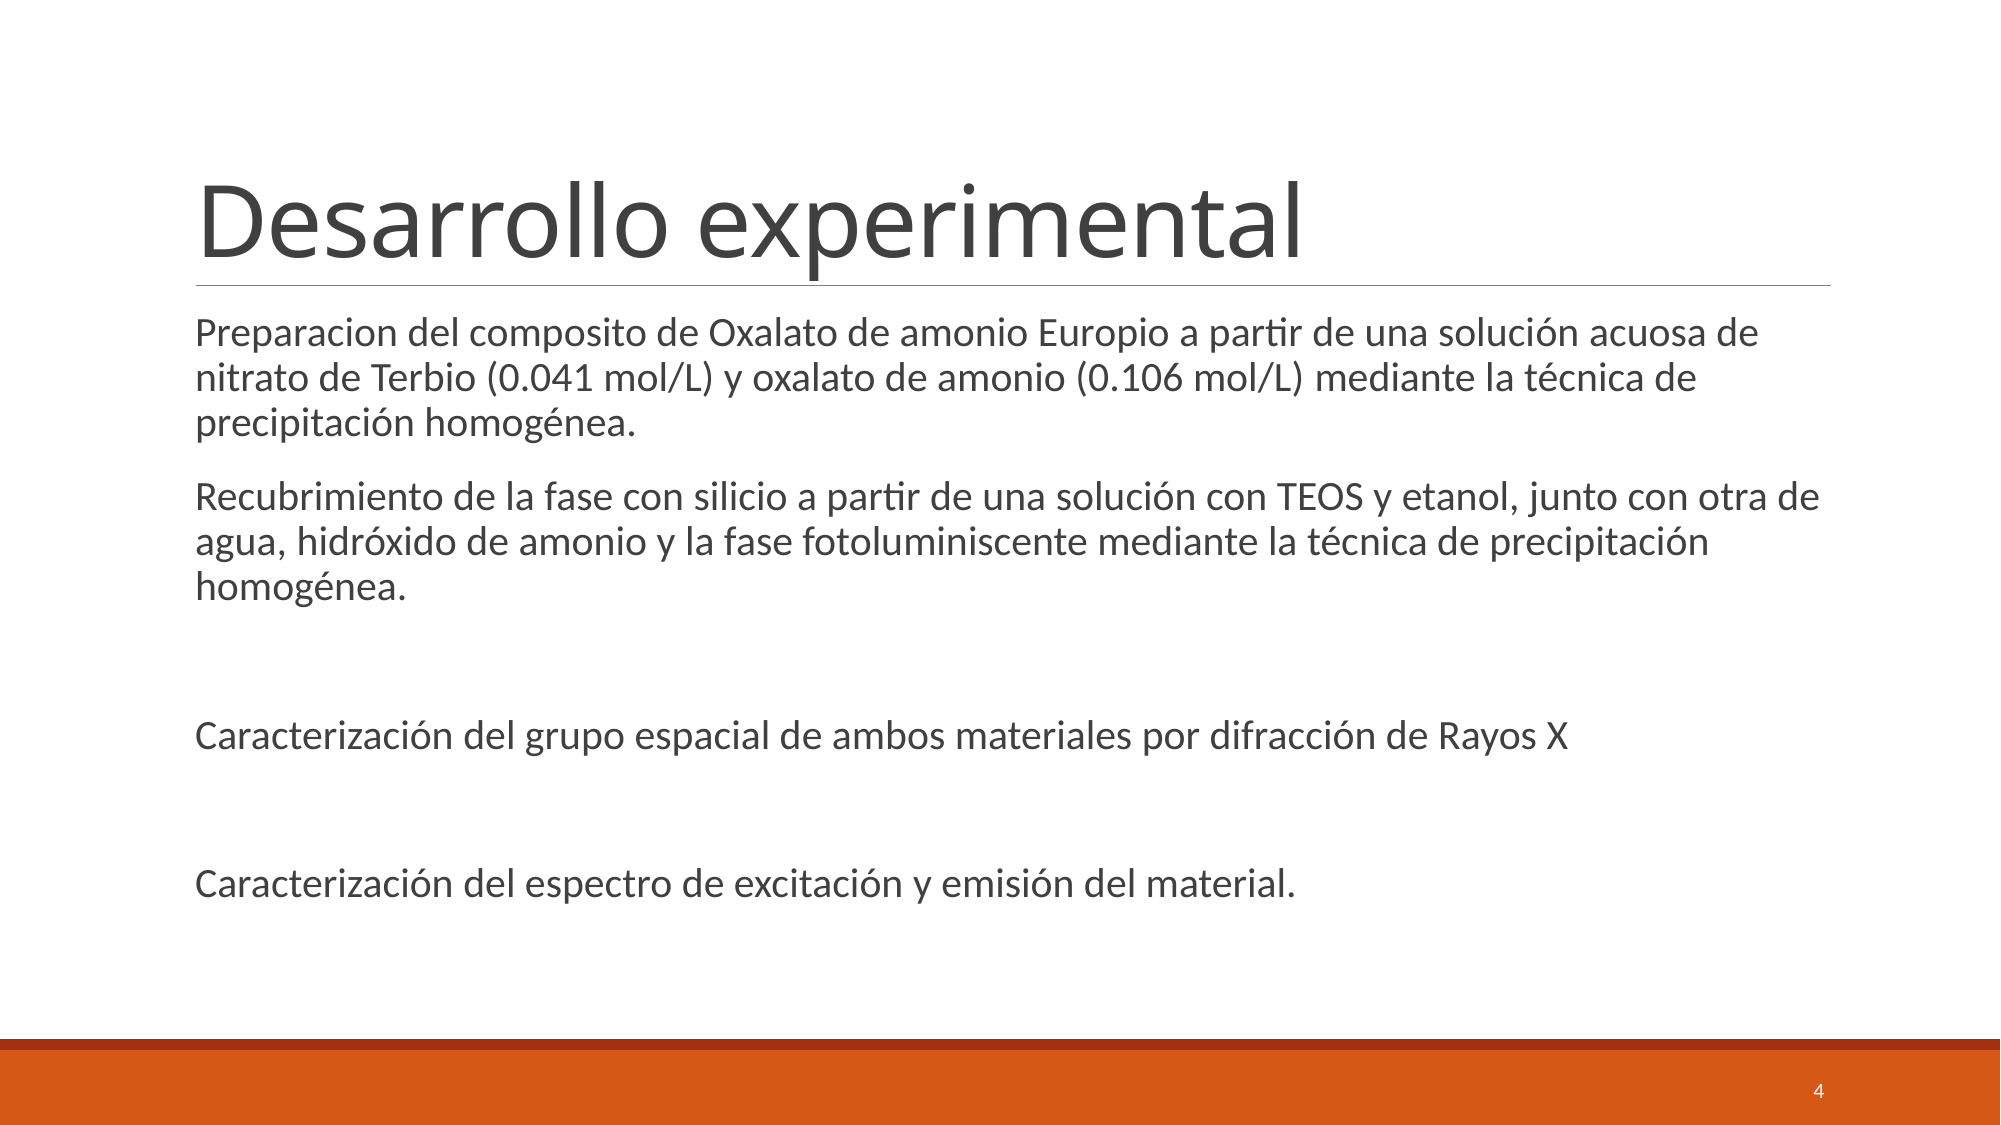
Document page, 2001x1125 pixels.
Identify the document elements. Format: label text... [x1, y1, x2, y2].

title Desarrollo experimental [180, 47, 1830, 285]
list Preparacion del composito de Oxalato de amonio Europio a partir de una solución acuosa de nitrato de Terbio (0.041 mol/L) y oxalato de amonio (0.106 mol/L) mediante la técnica de precipitación homogénea. Recubrimiento de la fase con silicio a partir de una solución con TEOS y etanol, junto con otra de agua, hidróxido de amonio y la fase fotoluminiscente mediante la técnica de precipitación homogénea. Caracterización del grupo espacial de ambos materiales por difracción de Rayos X Caracterización del espectro de excitación y emisión del material. [180, 302, 1830, 963]
slide_number 4 [1624, 1059, 1840, 1120]
